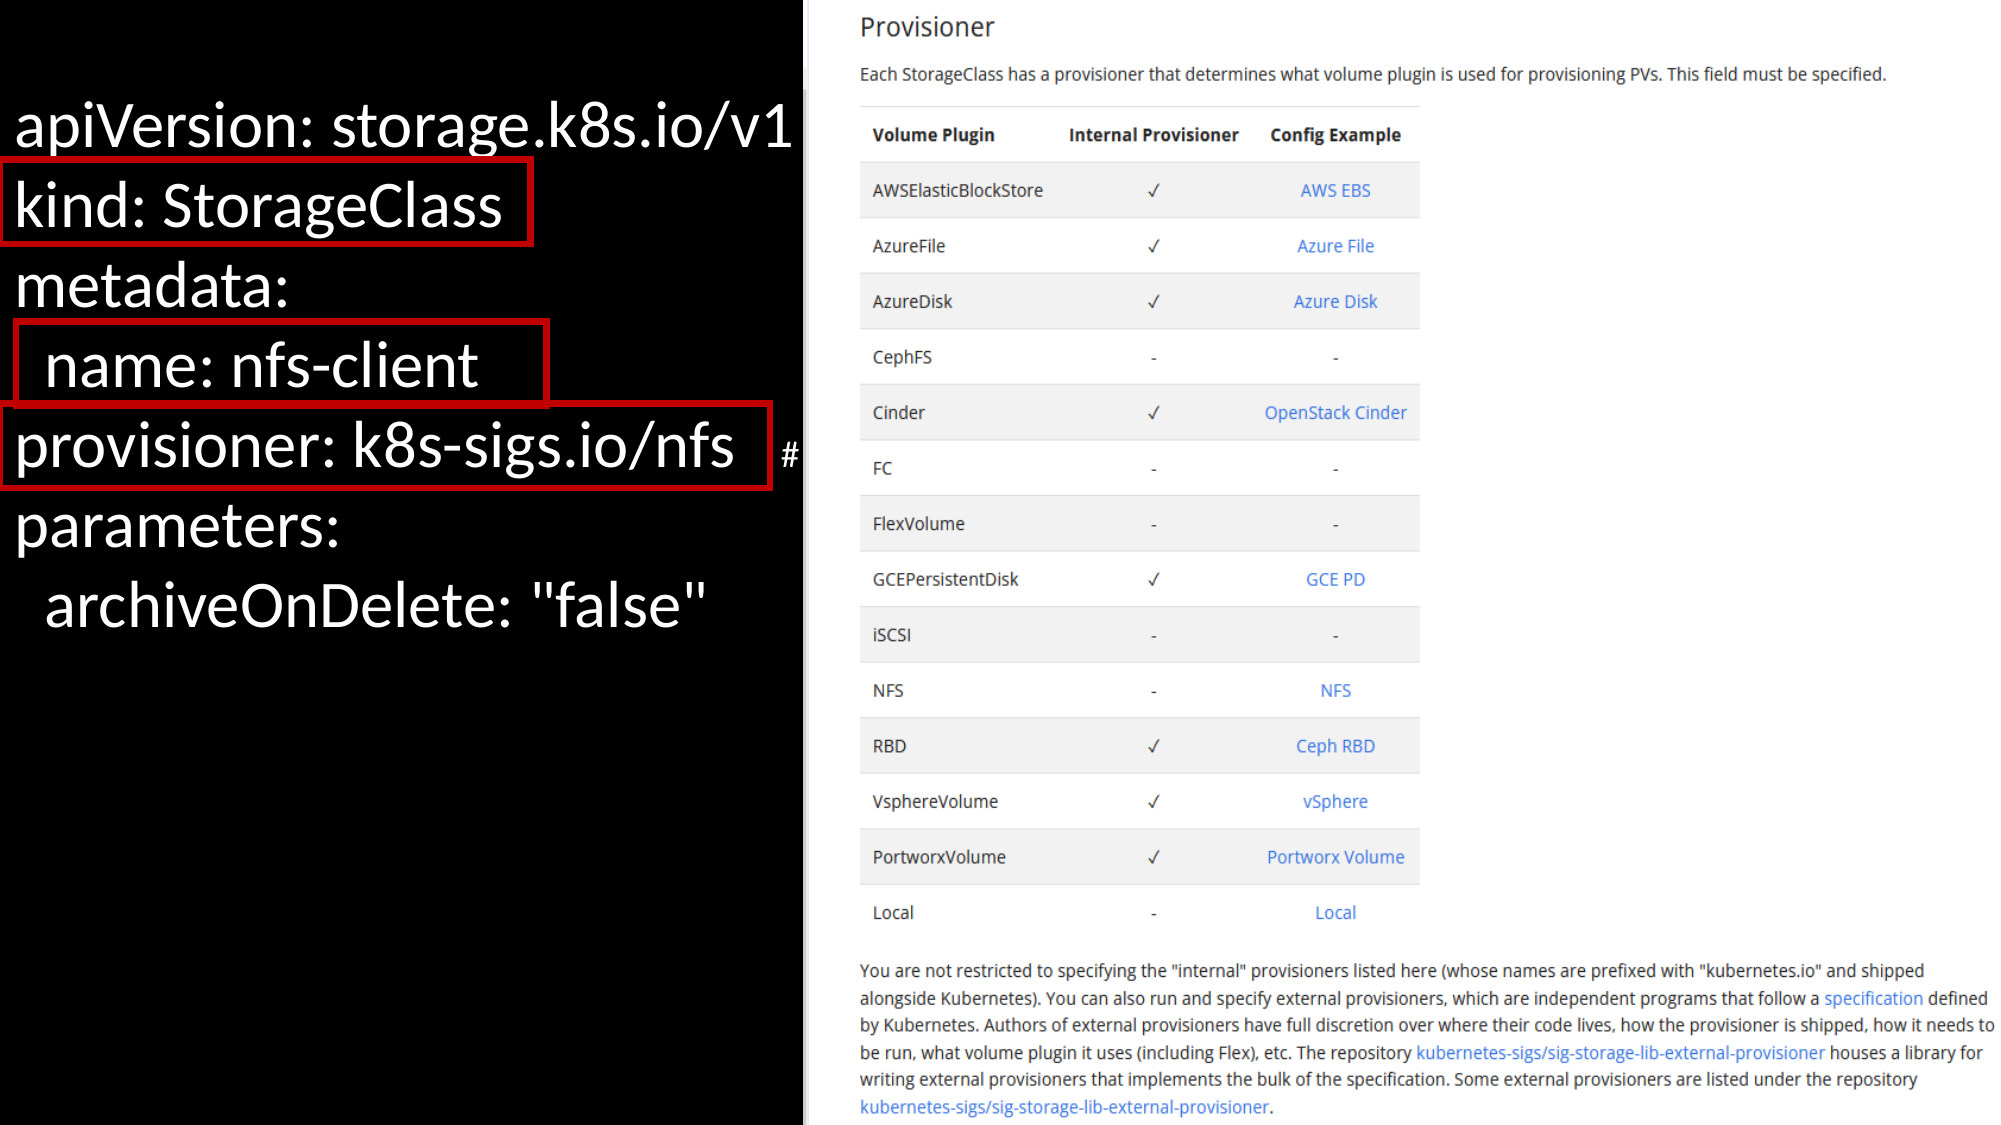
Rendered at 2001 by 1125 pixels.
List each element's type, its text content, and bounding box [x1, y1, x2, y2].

picture [803, 0, 2000, 1125]
text_box [0, 402, 771, 489]
text_box apiVersion: storage.k8s.io/v1 kind: StorageClass metadata: name: nfs-client provisioner: k8s-sigs.io/nfs # This name must match deployment's env PROVISIONER_NAME' parameters: archiveOnDelete: "false" [0, 73, 803, 649]
text_box [15, 320, 548, 402]
text_box [0, 159, 532, 245]
